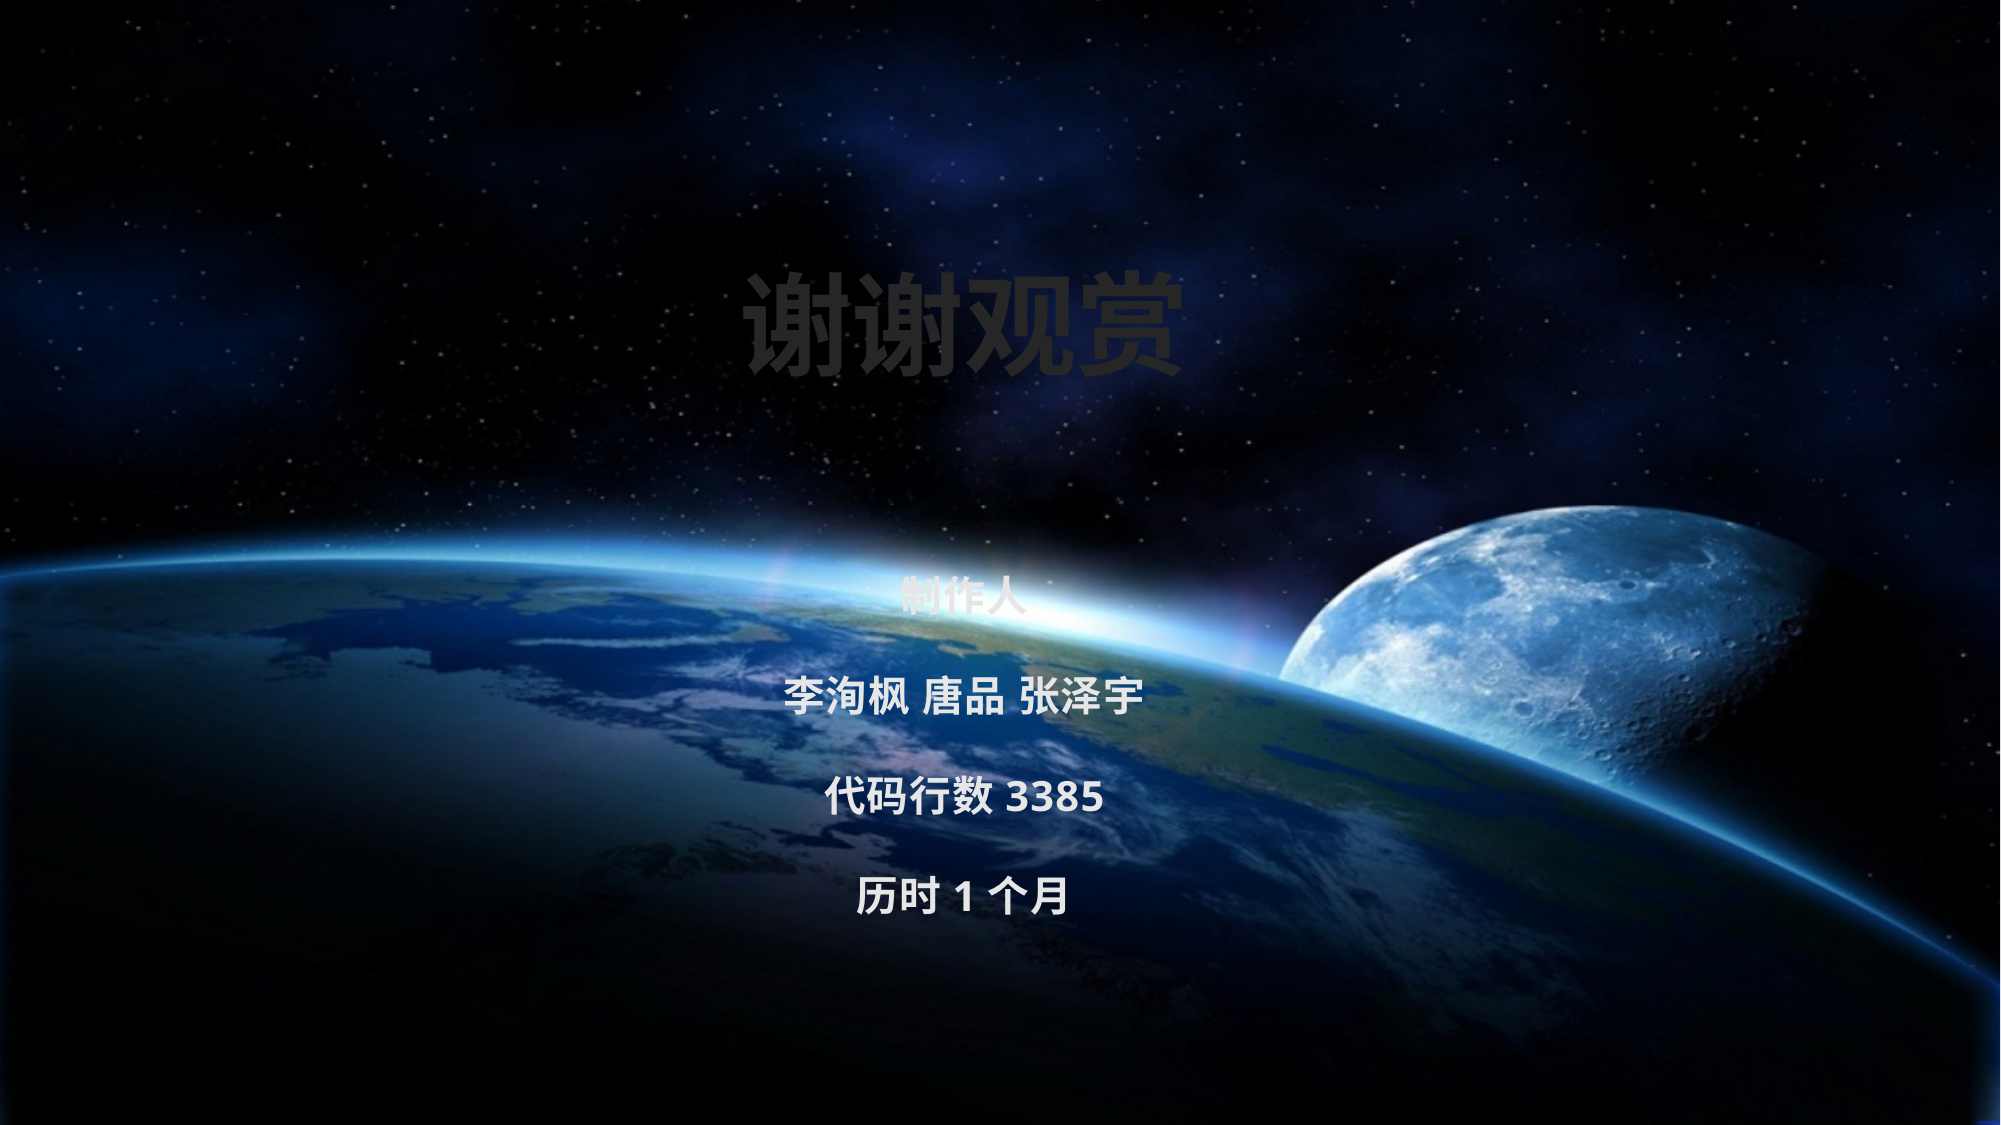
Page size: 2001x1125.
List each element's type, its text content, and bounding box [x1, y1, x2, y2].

text_box 谢谢观赏 [724, 247, 1205, 397]
picture [0, 0, 2001, 1125]
text_box 制作人 李洵枫 唐品 张泽宇 代码行数3385 历时1个月 [768, 562, 1161, 928]
